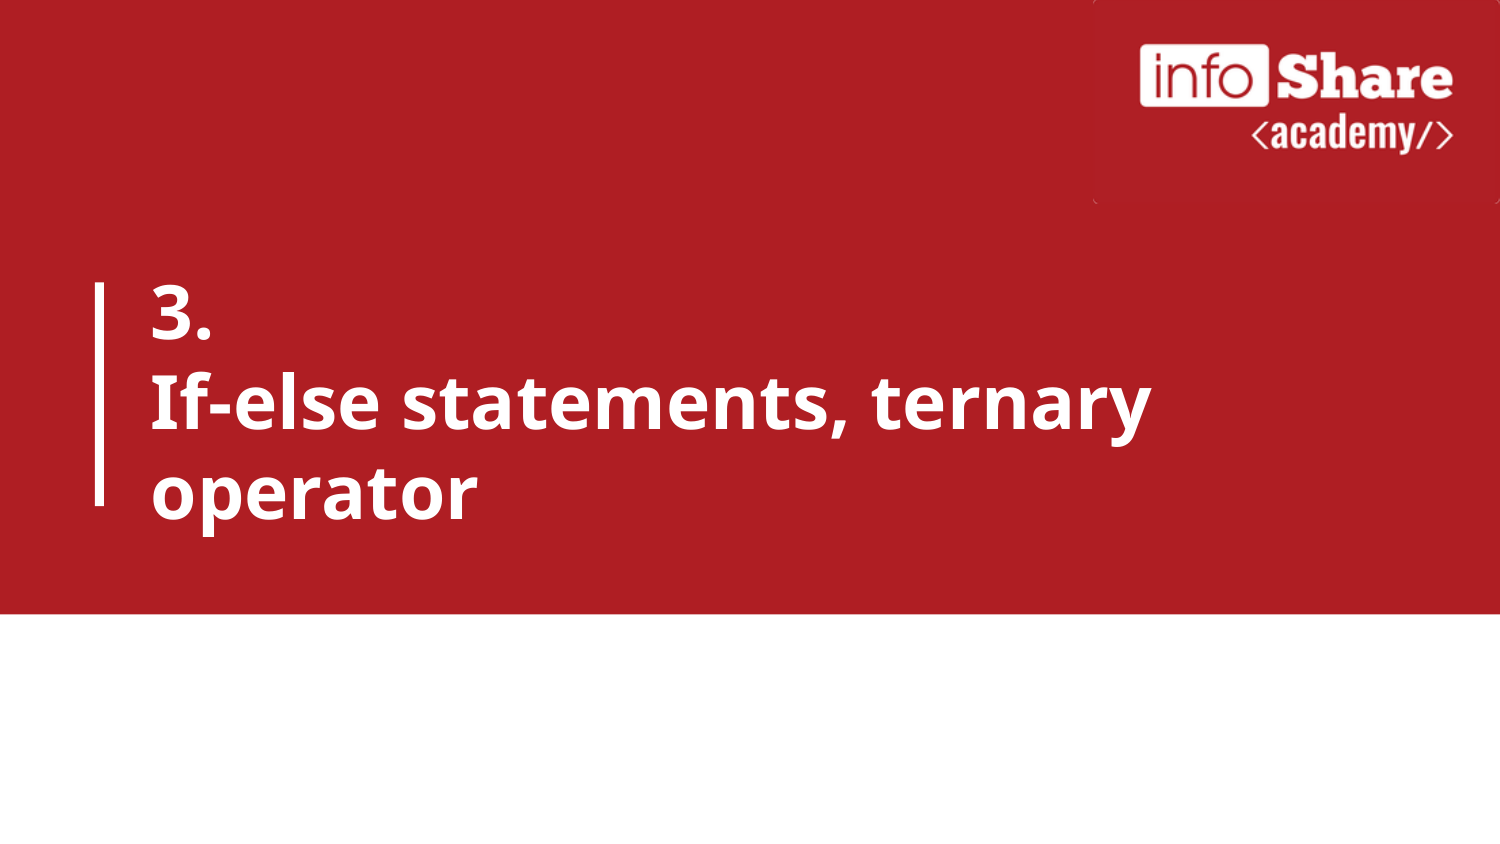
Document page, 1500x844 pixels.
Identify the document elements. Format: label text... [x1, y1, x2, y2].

title 3. If-else statements, ternary operator [135, 249, 1461, 557]
picture [1093, 0, 1500, 204]
